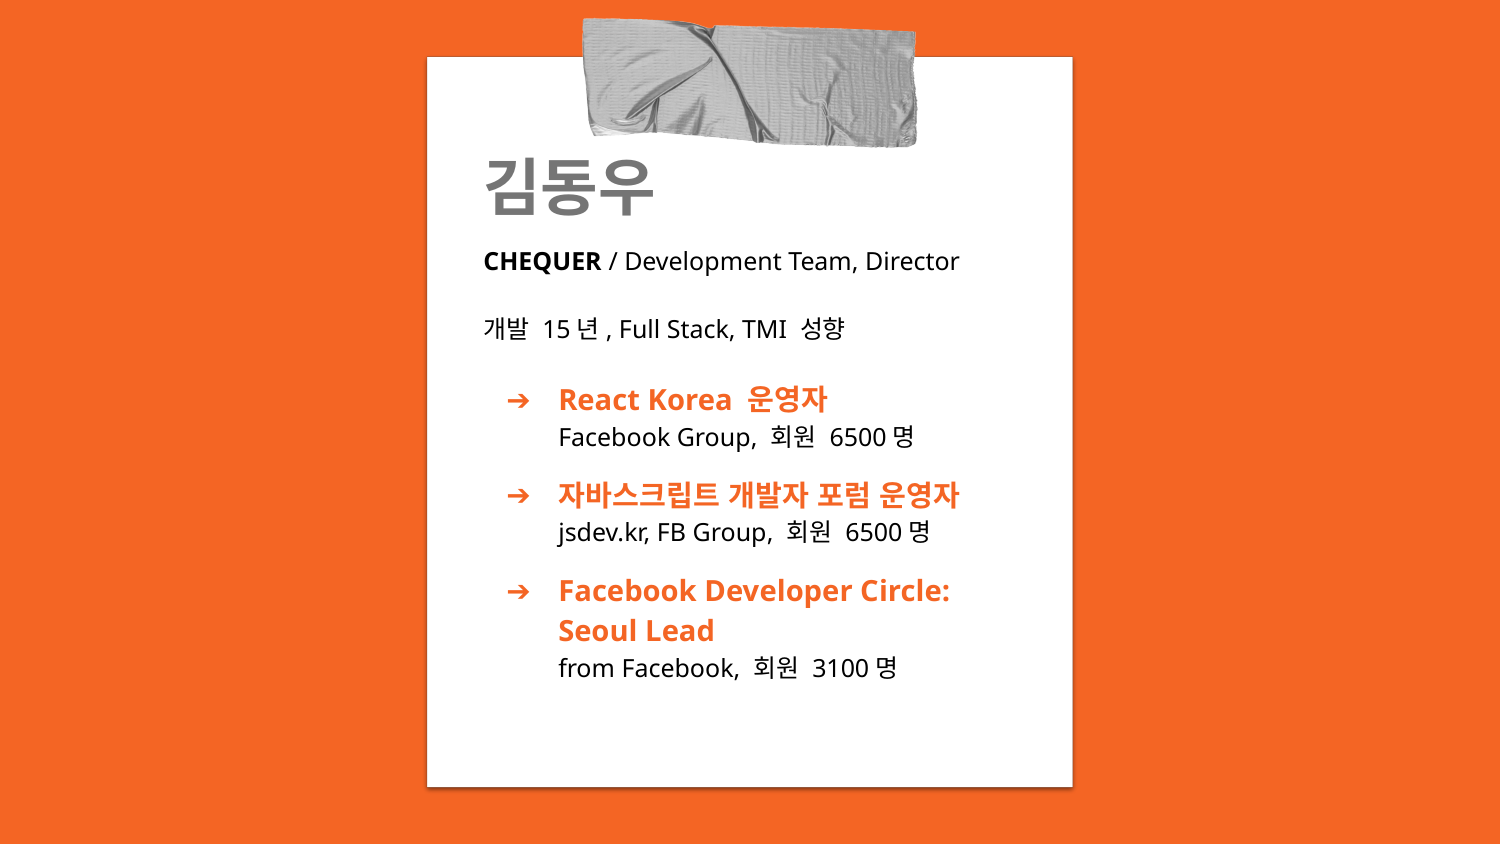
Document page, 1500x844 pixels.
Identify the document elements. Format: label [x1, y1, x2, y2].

picture [400, 16, 1100, 818]
